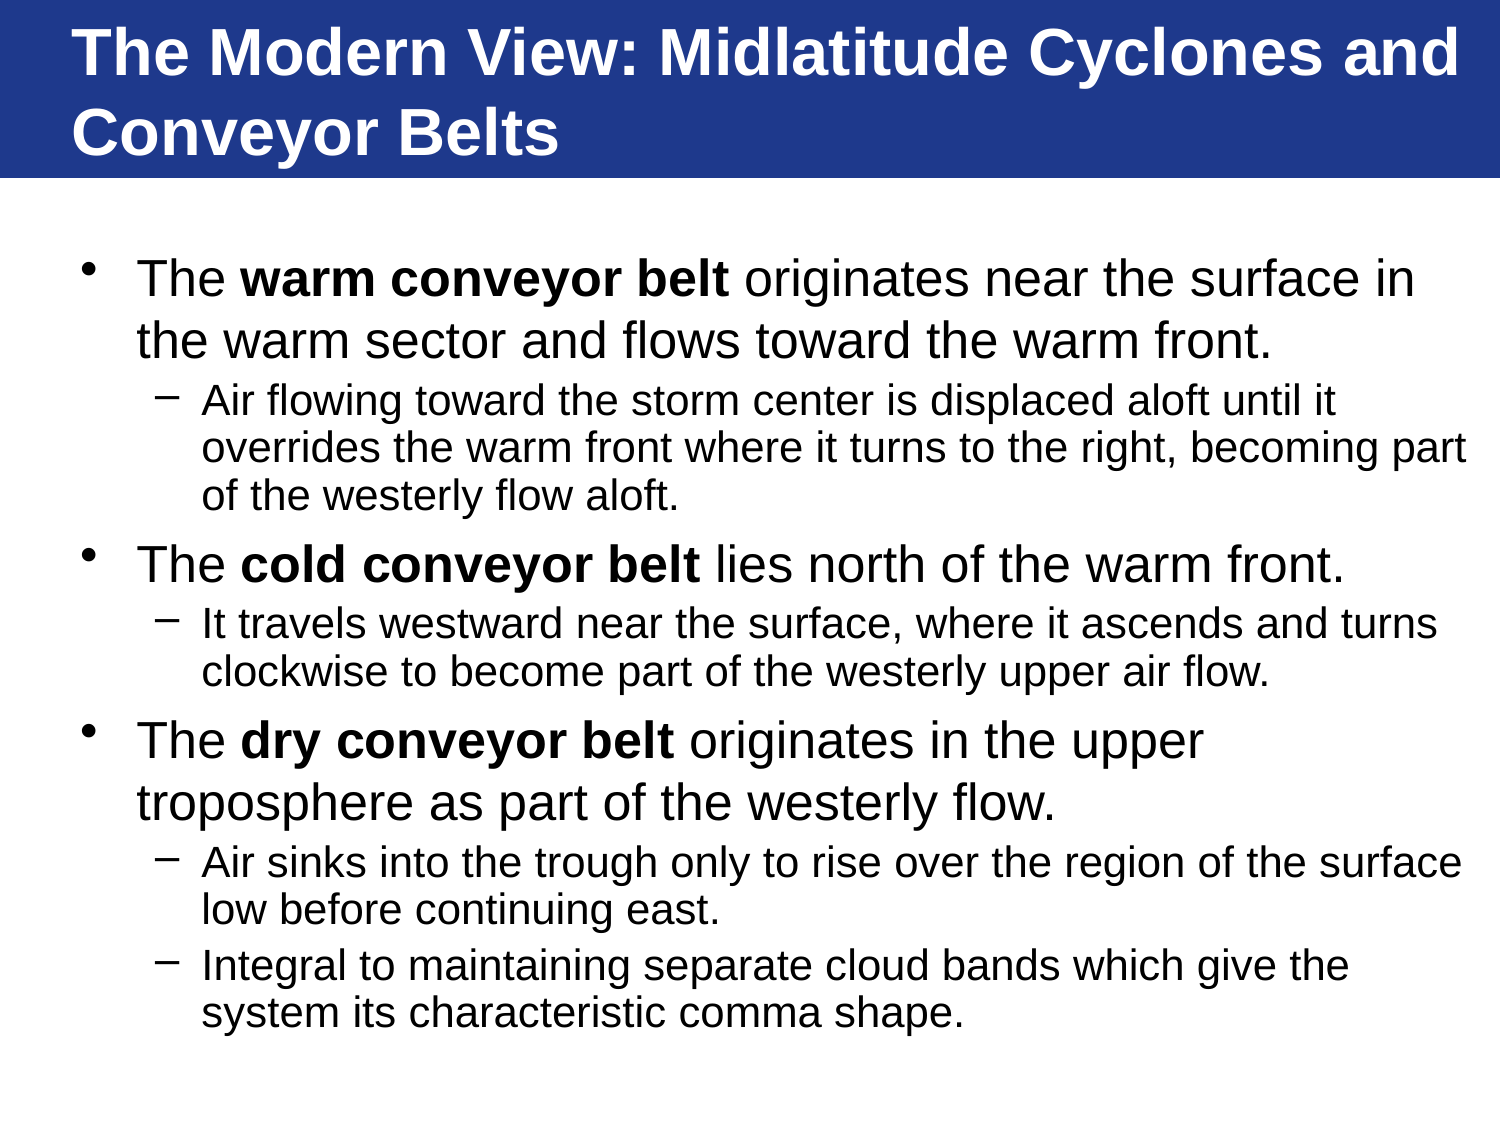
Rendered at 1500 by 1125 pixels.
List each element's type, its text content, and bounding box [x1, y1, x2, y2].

title The Modern View: Midlatitude Cyclones and Conveyor Belts [0, 1, 1485, 179]
text_box The warm conveyor belt originates near the surface in the warm sector and flows toward the warm front. Air flowing toward the storm center is displaced aloft until it overrides the warm front where it turns to the right, becoming part of the westerly flow aloft. The cold conveyor belt lies north of the warm front. It travels westward near the surface, where it ascends and turns clockwise to become part of the westerly upper air flow. The dry conveyor belt originates in the upper troposphere as part of the westerly flow. Air sinks into the trough only to rise over the region of the surface low before continuing east. Integral to maintaining separate cloud bands which give the system its characteristic comma shape. [65, 236, 1498, 1045]
